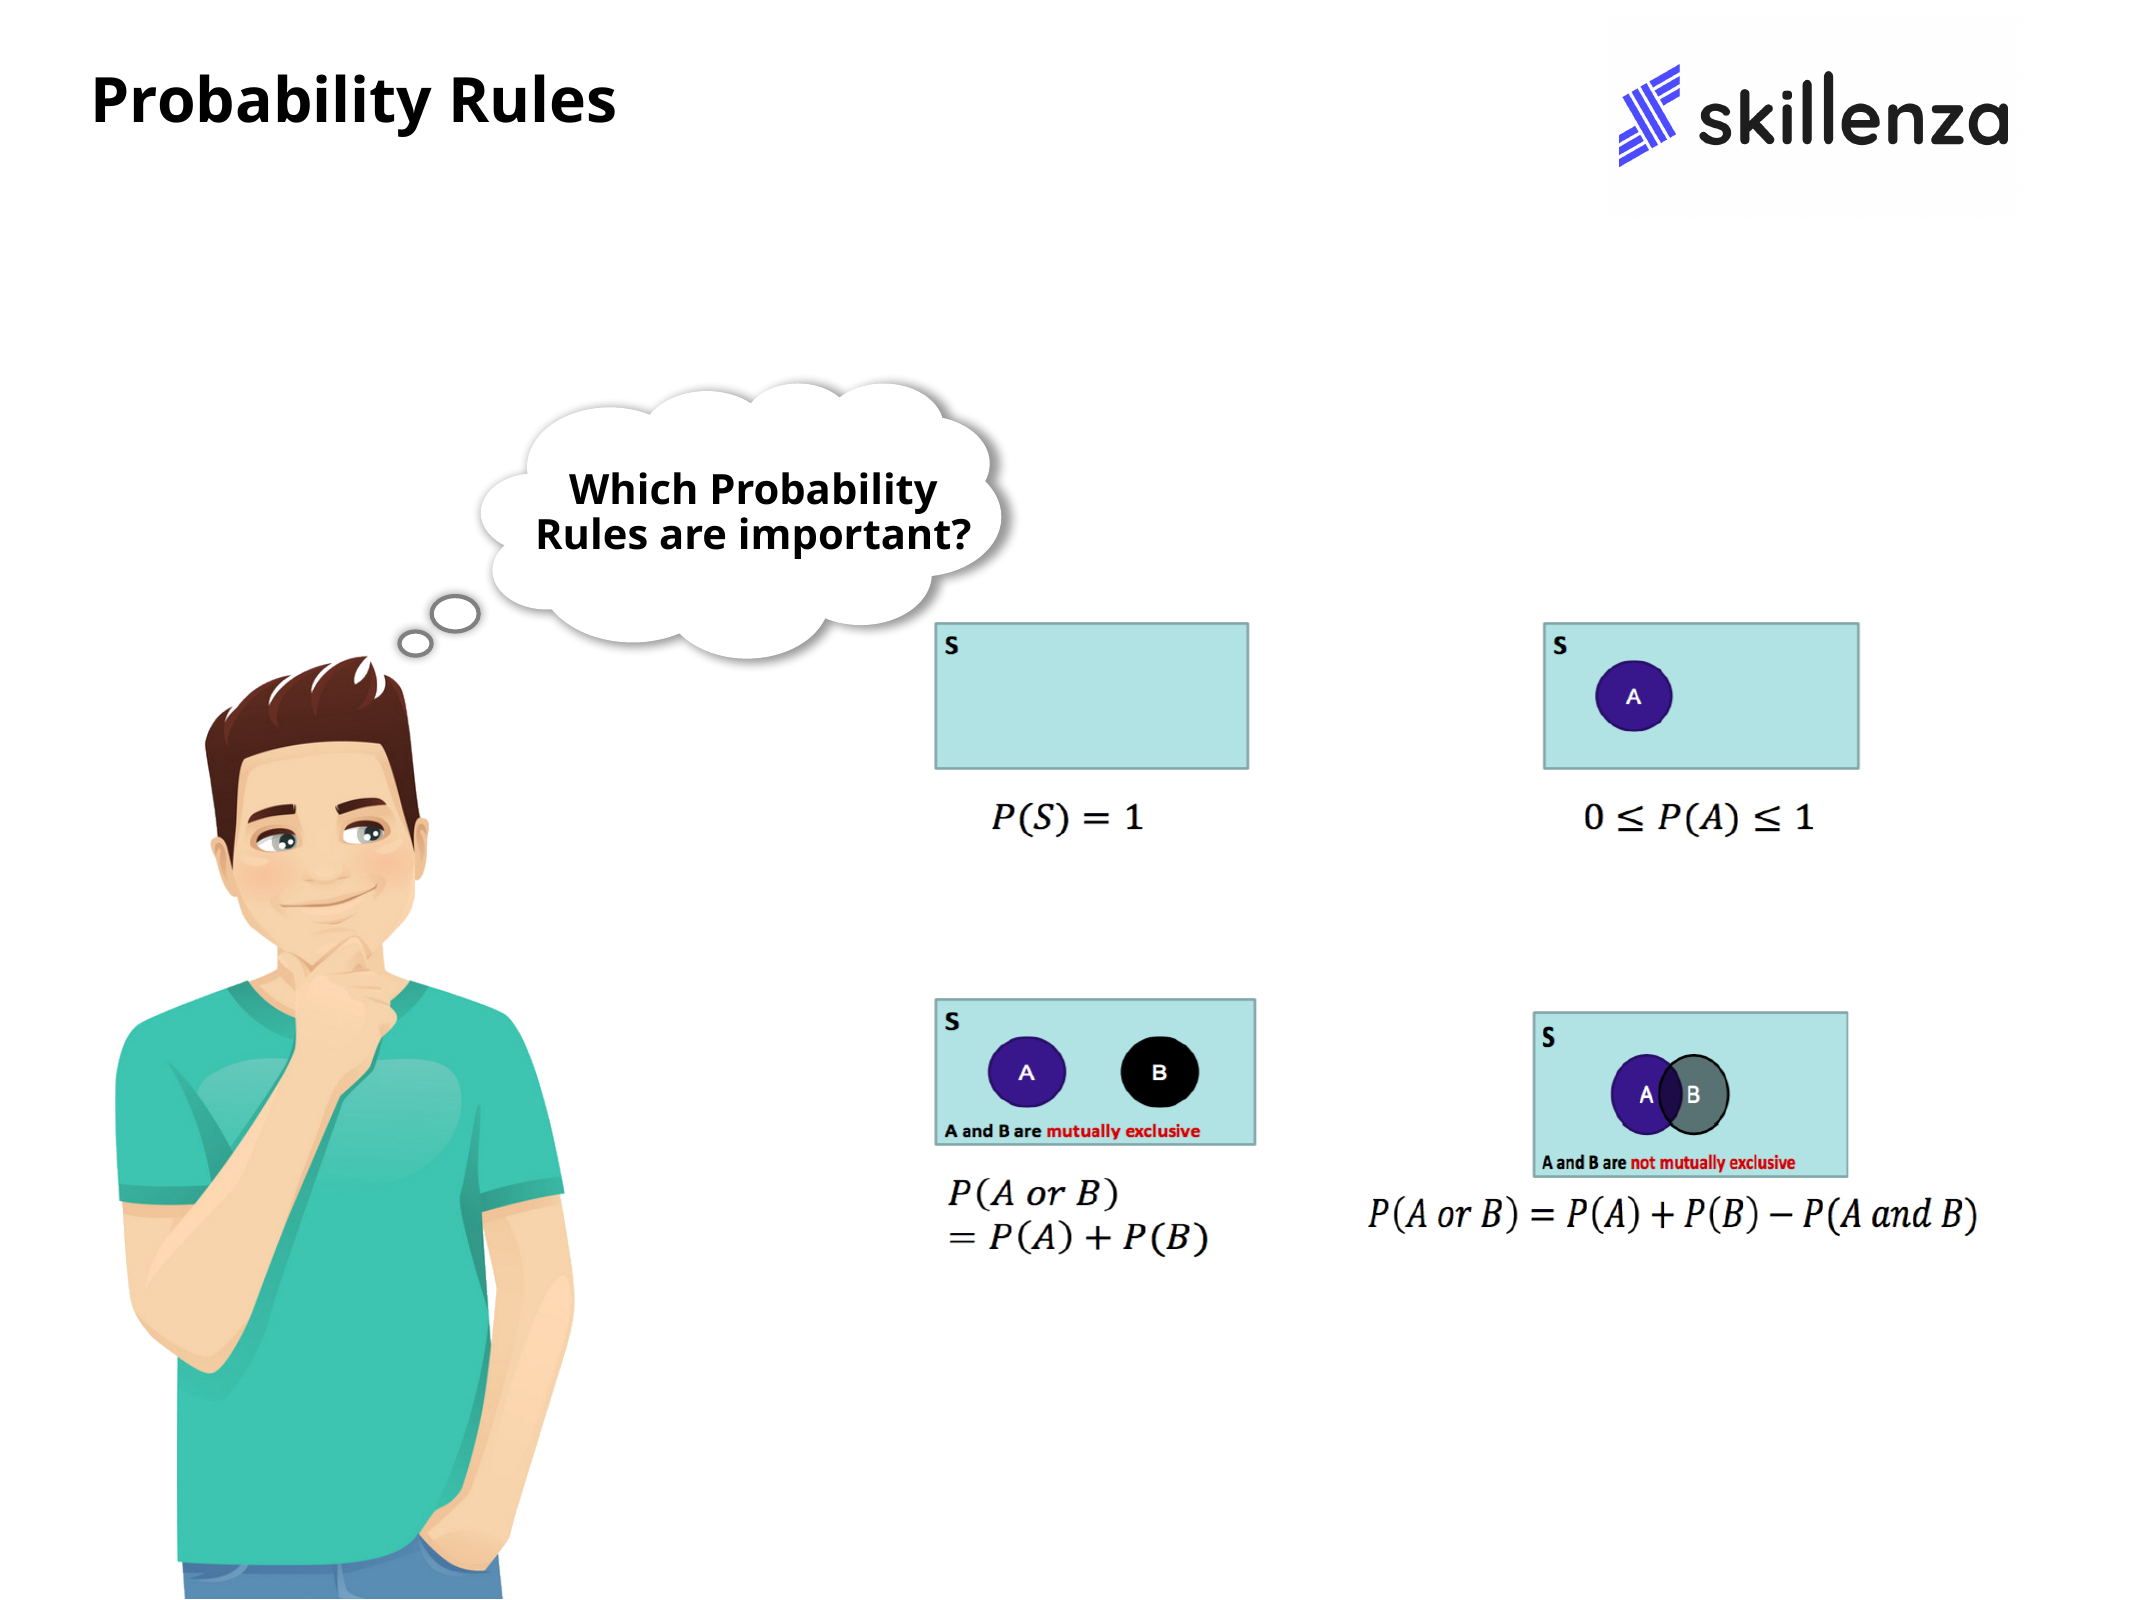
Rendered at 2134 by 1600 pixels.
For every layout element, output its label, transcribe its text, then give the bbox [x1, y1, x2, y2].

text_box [399, 384, 1000, 656]
picture [1604, 11, 2022, 220]
picture [0, 526, 754, 1600]
picture [1324, 989, 2017, 1261]
picture [927, 613, 1260, 897]
picture [1536, 613, 1870, 897]
picture [927, 989, 1260, 1273]
text_box Probability Rules [75, 61, 946, 144]
